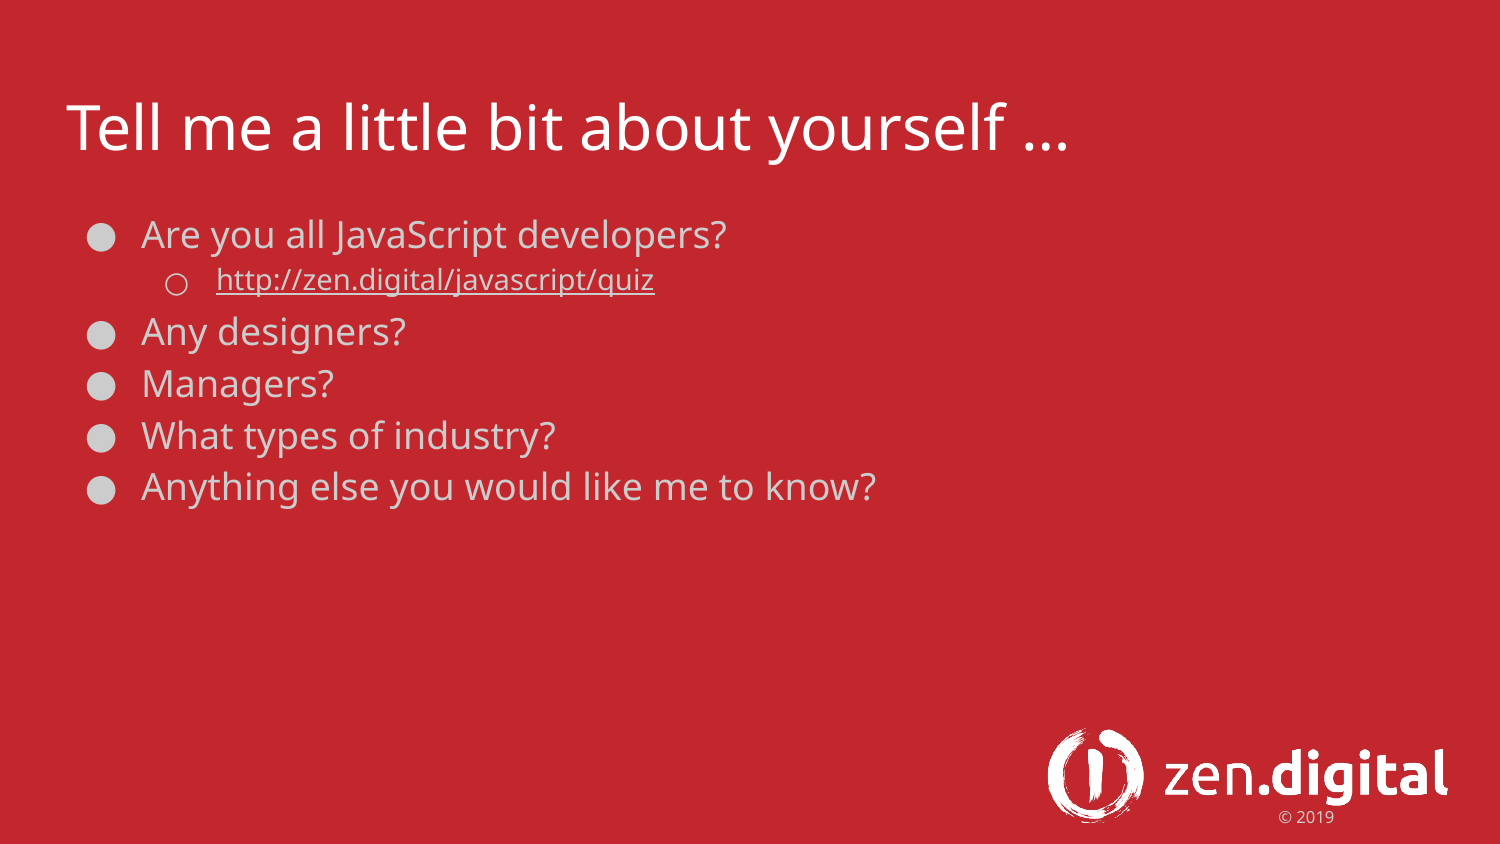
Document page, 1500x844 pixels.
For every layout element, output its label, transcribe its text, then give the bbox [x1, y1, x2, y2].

picture [1047, 750, 1449, 823]
list Are you all JavaScript developers? http://zen.digital/javascript/quiz Any designers? Managers? What types of industry? Anything else you would like me to know? [51, 189, 1449, 750]
title Tell me a little bit about yourself … [51, 72, 1449, 167]
